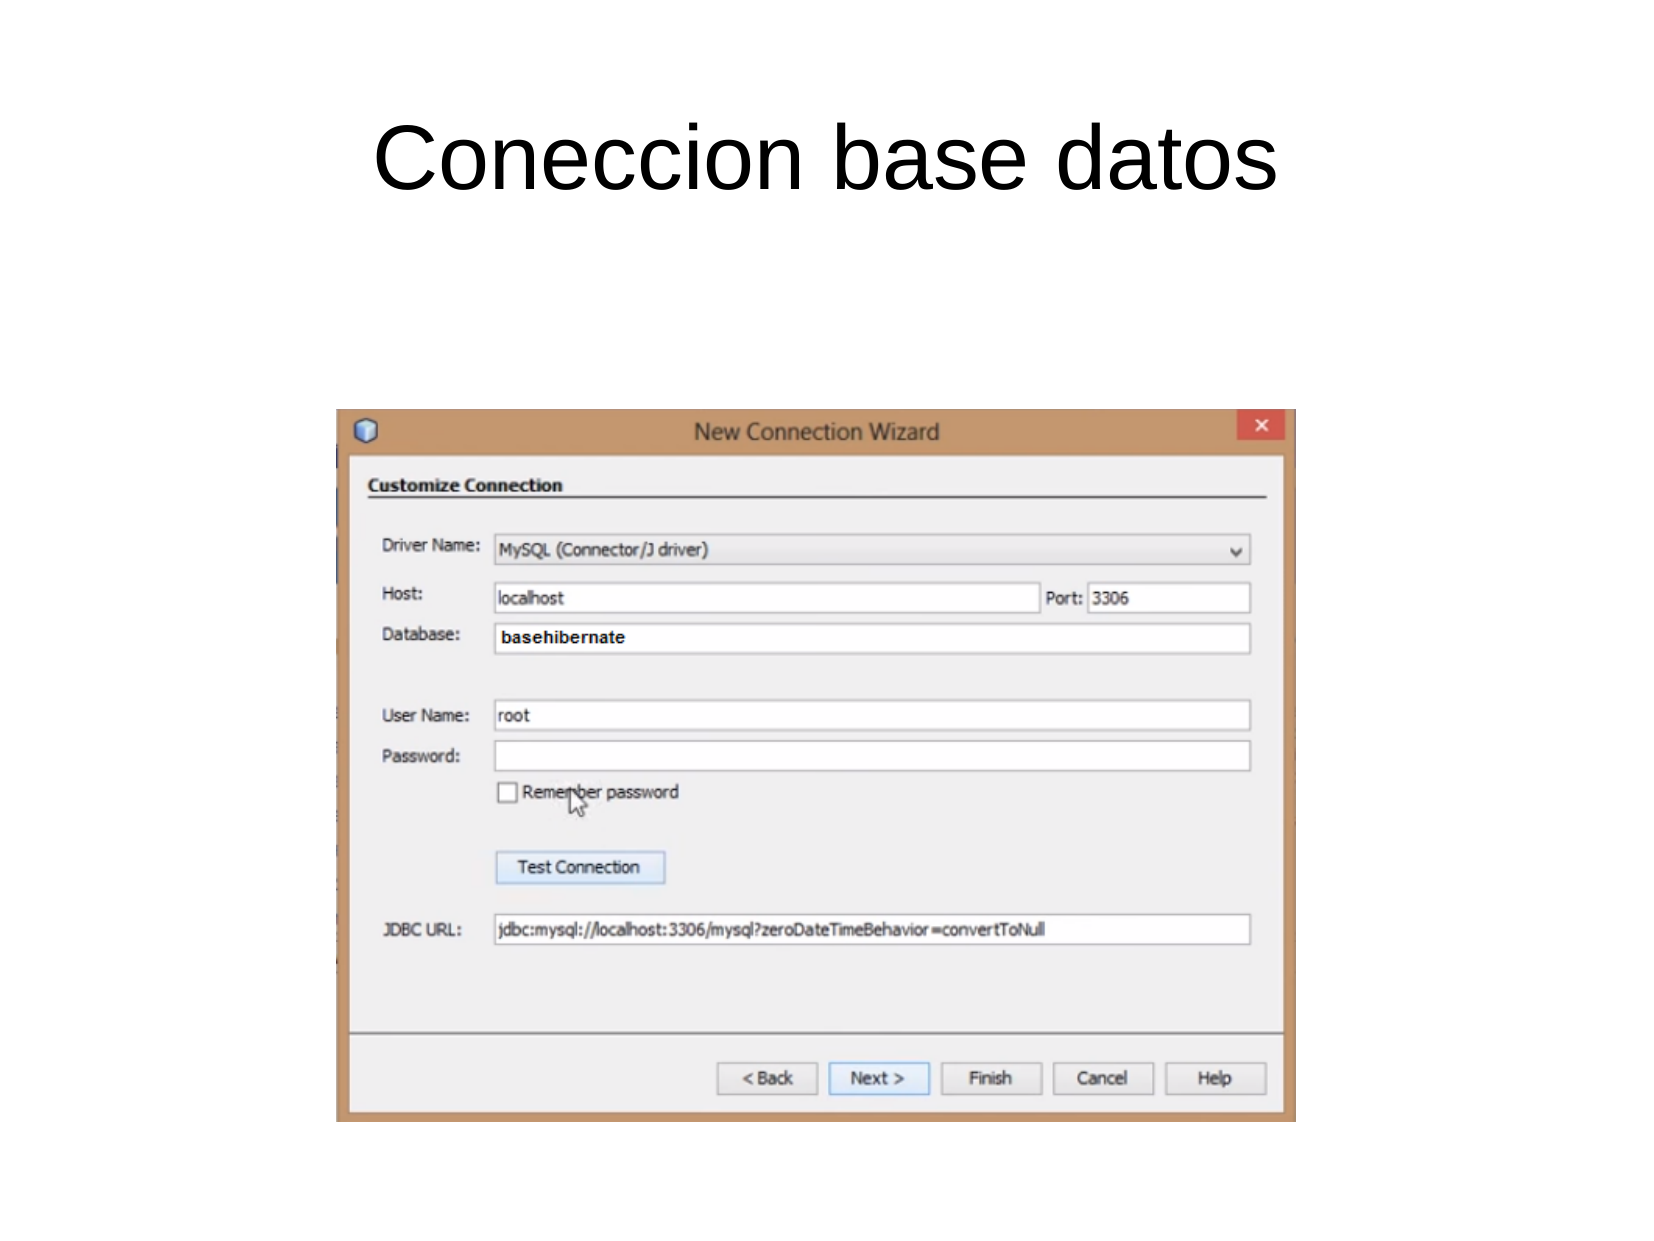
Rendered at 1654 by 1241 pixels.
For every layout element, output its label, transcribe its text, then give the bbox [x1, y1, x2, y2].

text_box [82, 290, 1571, 1109]
picture [336, 409, 1296, 1122]
text_box Coneccion base datos [82, 49, 1571, 257]
